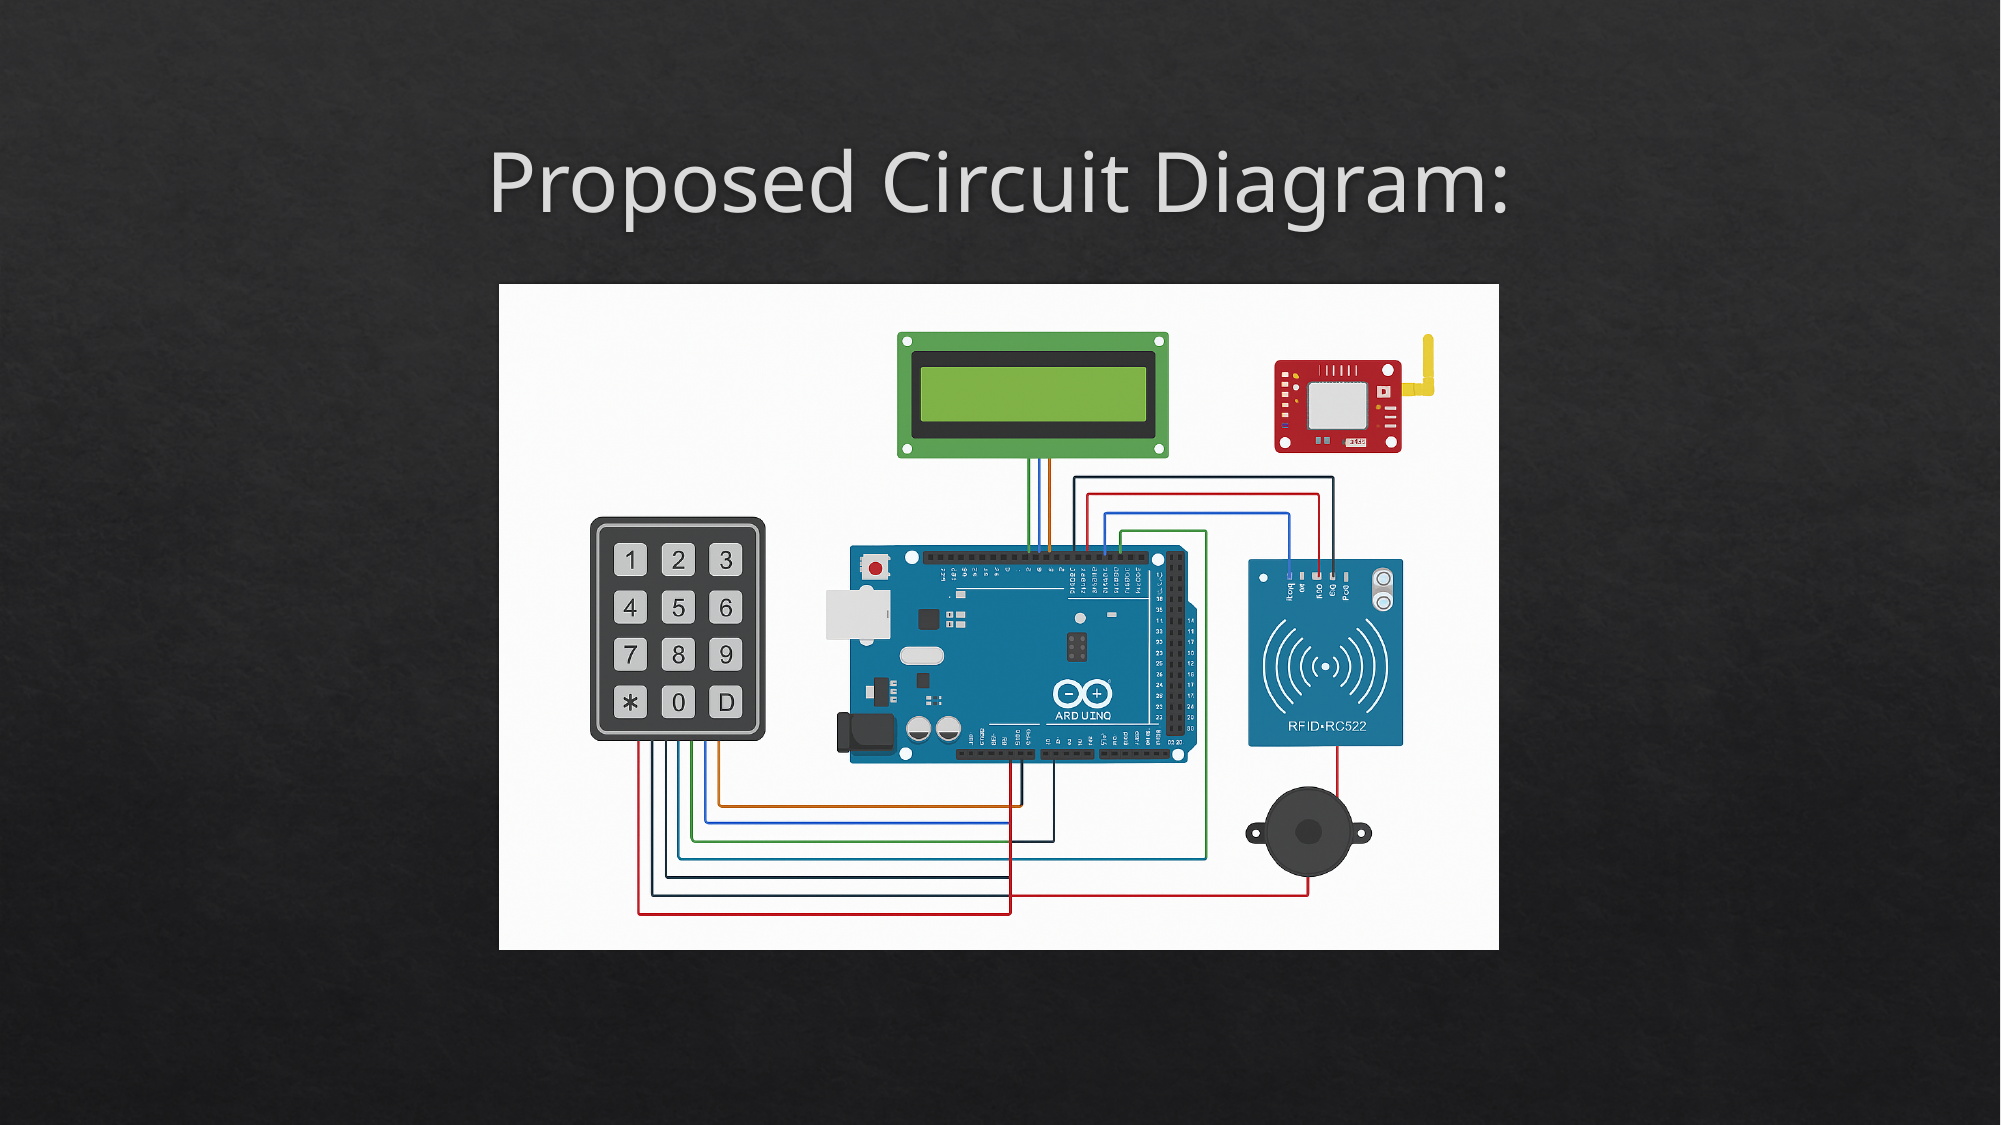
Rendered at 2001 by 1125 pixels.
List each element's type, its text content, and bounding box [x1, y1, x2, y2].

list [499, 283, 1499, 951]
title Proposed Circuit Diagram: [149, 99, 1849, 260]
